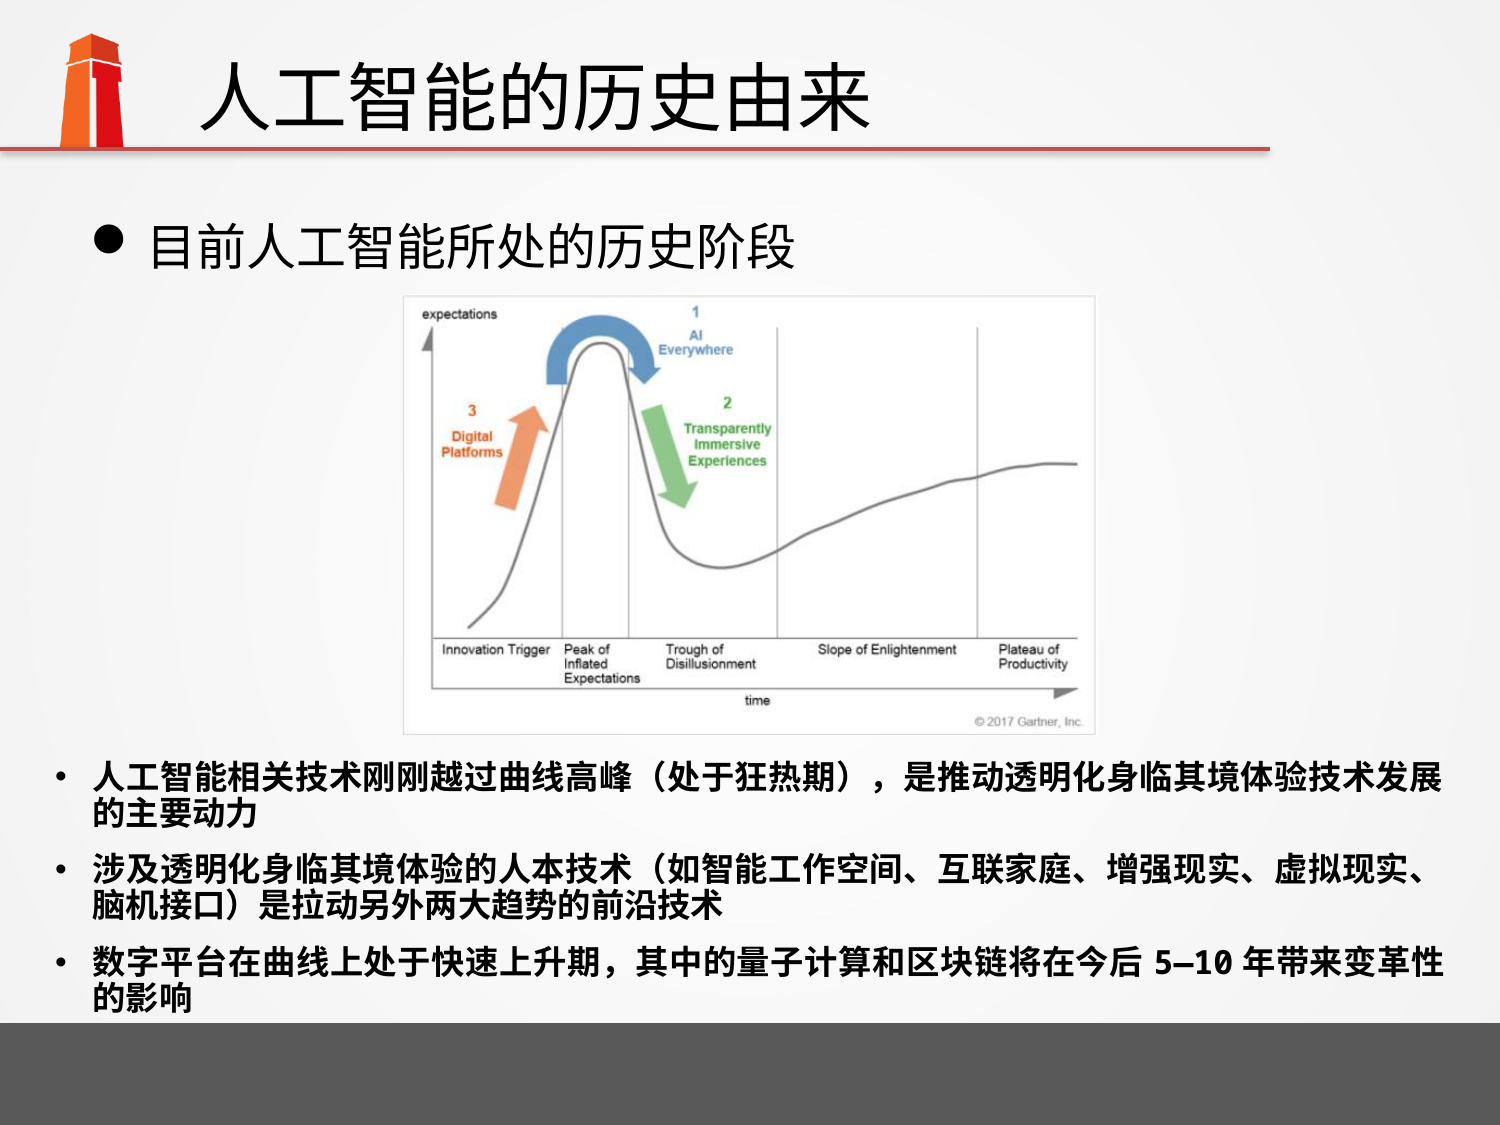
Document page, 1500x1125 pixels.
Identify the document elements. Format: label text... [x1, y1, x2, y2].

picture [401, 294, 1098, 736]
title 人工智能的历史由来 [183, 42, 1270, 149]
list 目前人工智能所处的历史阶段 [75, 208, 1425, 753]
picture [16, 11, 166, 147]
text_box 人工智能相关技术刚刚越过曲线高峰（处于狂热期），是推动透明化身临其境体验技术发展的主要动力 涉及透明化身临其境体验的人本技术（如智能工作空间、互联家庭、增强现实、虚拟现实、脑机接口）是拉动另外两大趋势的前沿技术 数字平台在曲线上处于快速上升期，其中的量子计算和区块链将在今后5—10年带来变革性的影响 [40, 753, 1460, 1080]
